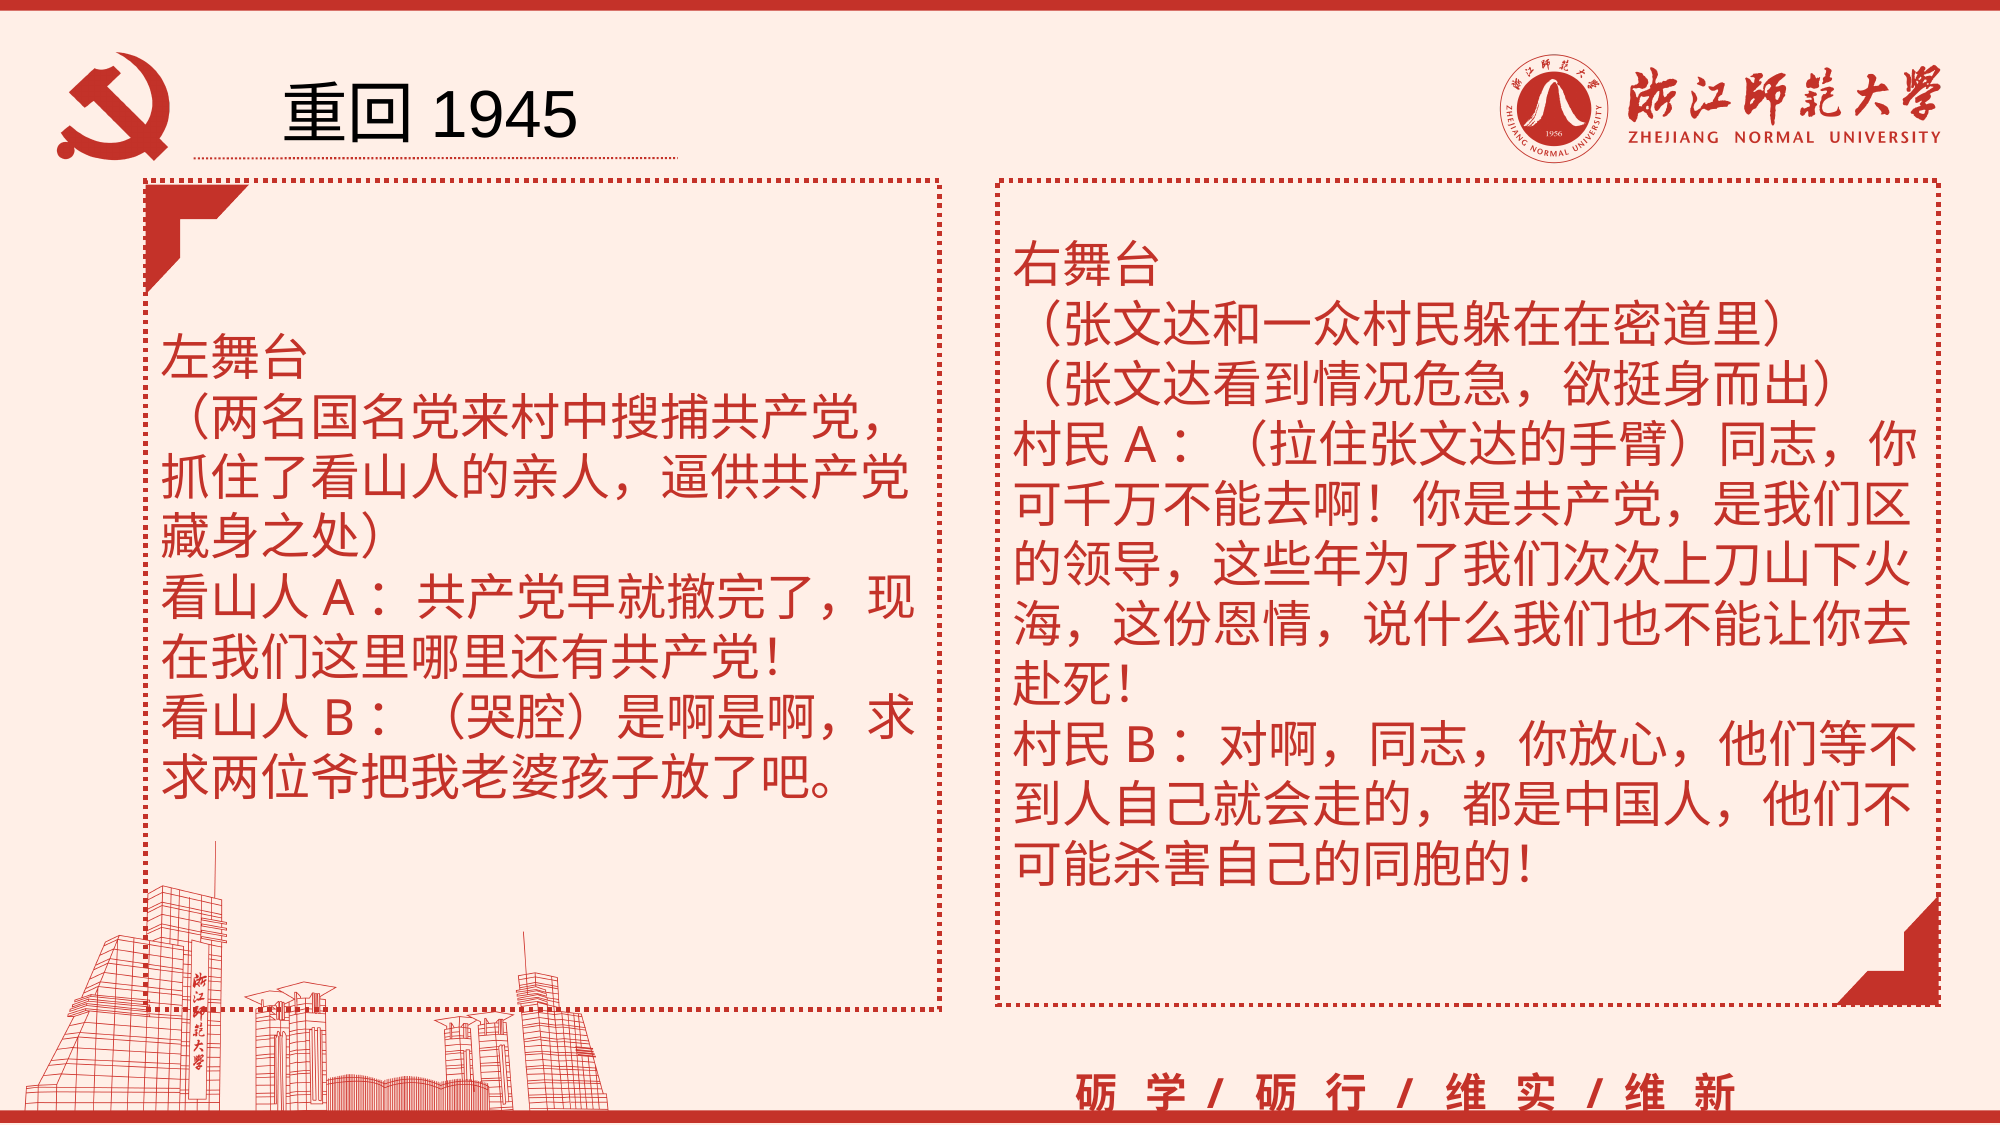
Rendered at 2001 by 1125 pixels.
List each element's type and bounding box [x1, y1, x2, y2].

text_box [51, 45, 678, 168]
text_box [0, 0, 2000, 1124]
